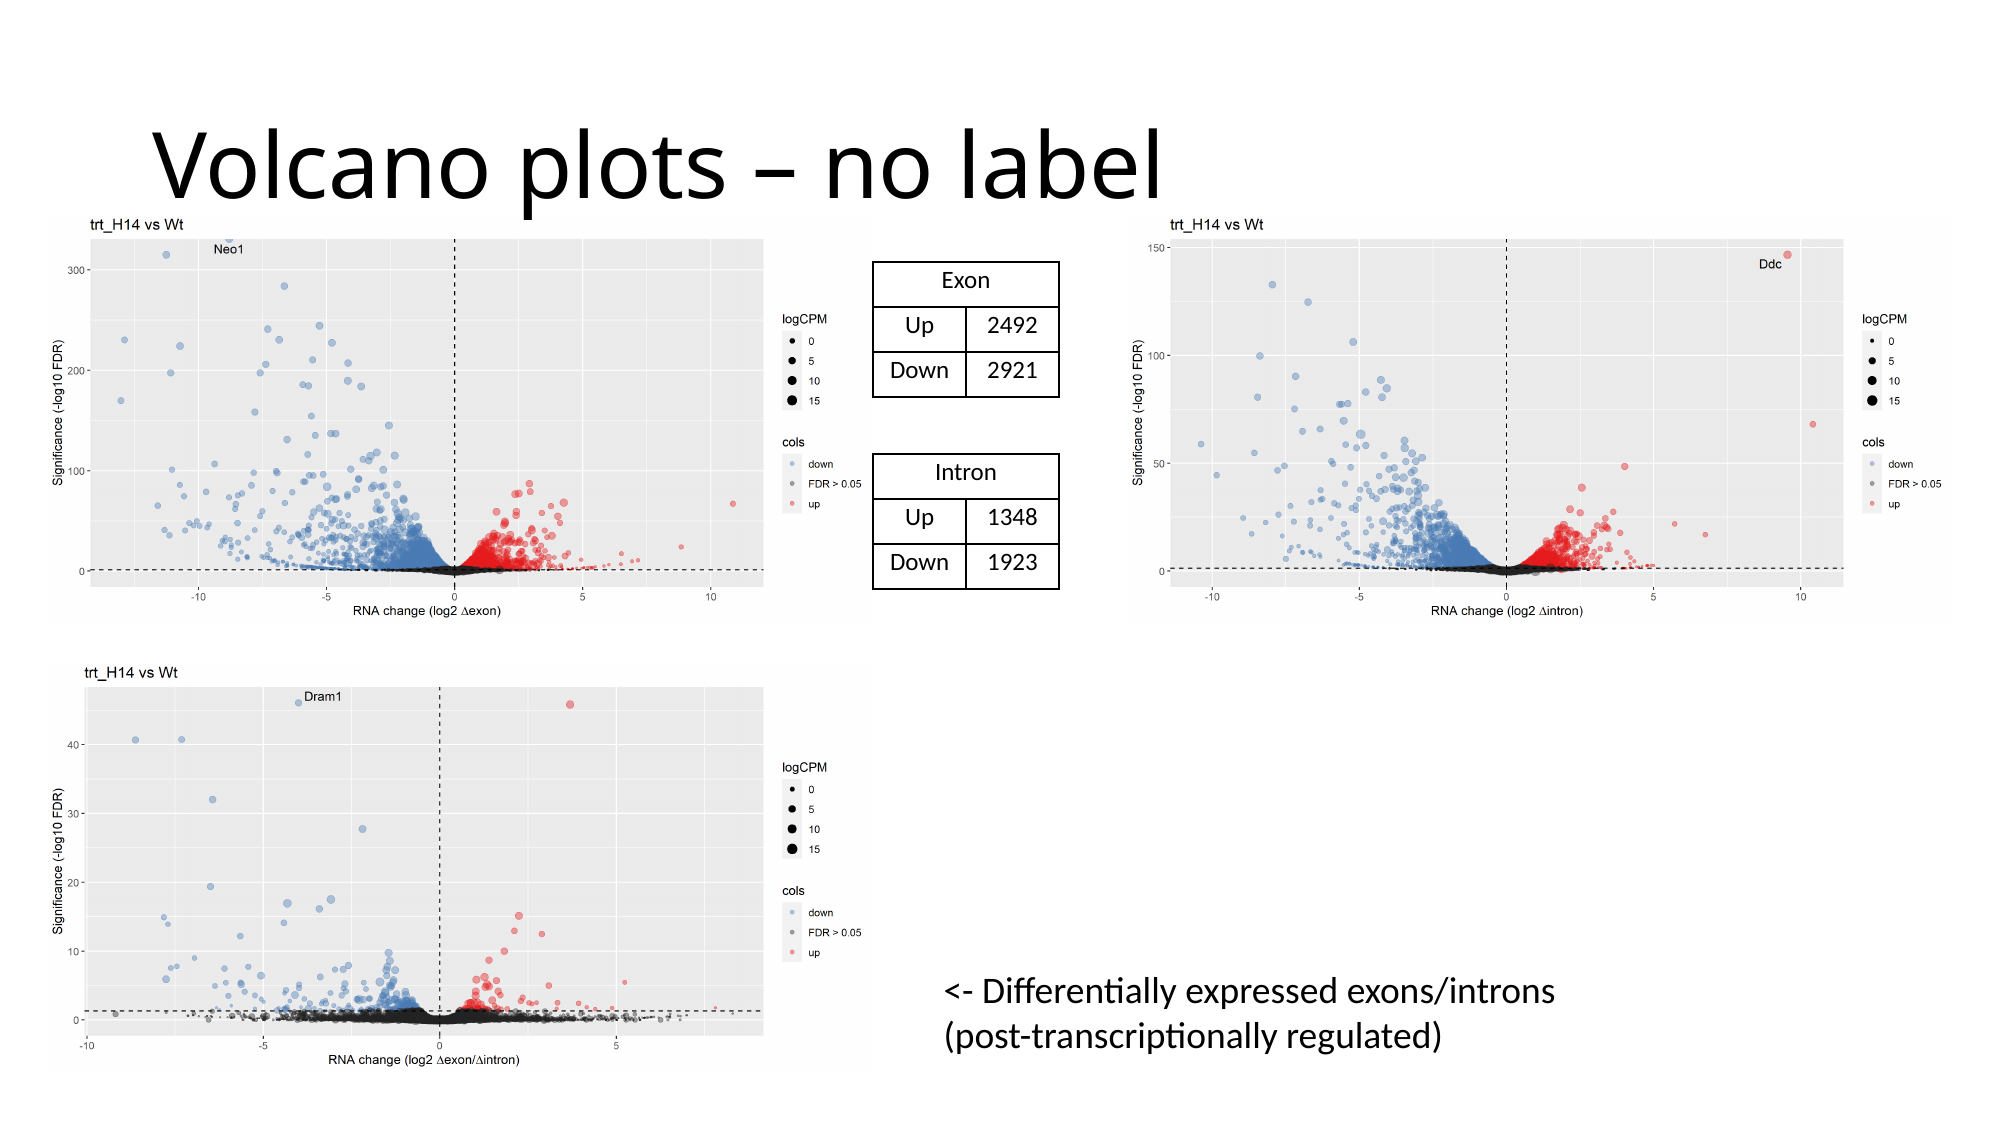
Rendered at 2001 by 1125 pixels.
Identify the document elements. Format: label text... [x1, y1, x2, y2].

title Volcano plots – no label [137, 59, 1863, 278]
picture [46, 660, 874, 1075]
table_cell Up [874, 500, 965, 543]
table_cell 1348 [967, 500, 1058, 543]
picture [46, 212, 874, 626]
table_cell Up [874, 308, 965, 351]
table_cell 1923 [967, 545, 1058, 588]
table_cell Down [874, 545, 965, 588]
table_cell 2492 [967, 308, 1058, 351]
text_box <- Differentially expressed exons/introns (post-transcriptionally regulated) [928, 958, 1629, 1064]
table_cell 2921 [967, 353, 1058, 396]
table_header Exon [874, 263, 1058, 306]
picture [1126, 212, 1954, 626]
table_header Intron [874, 455, 1058, 498]
table_cell Down [874, 353, 965, 396]
